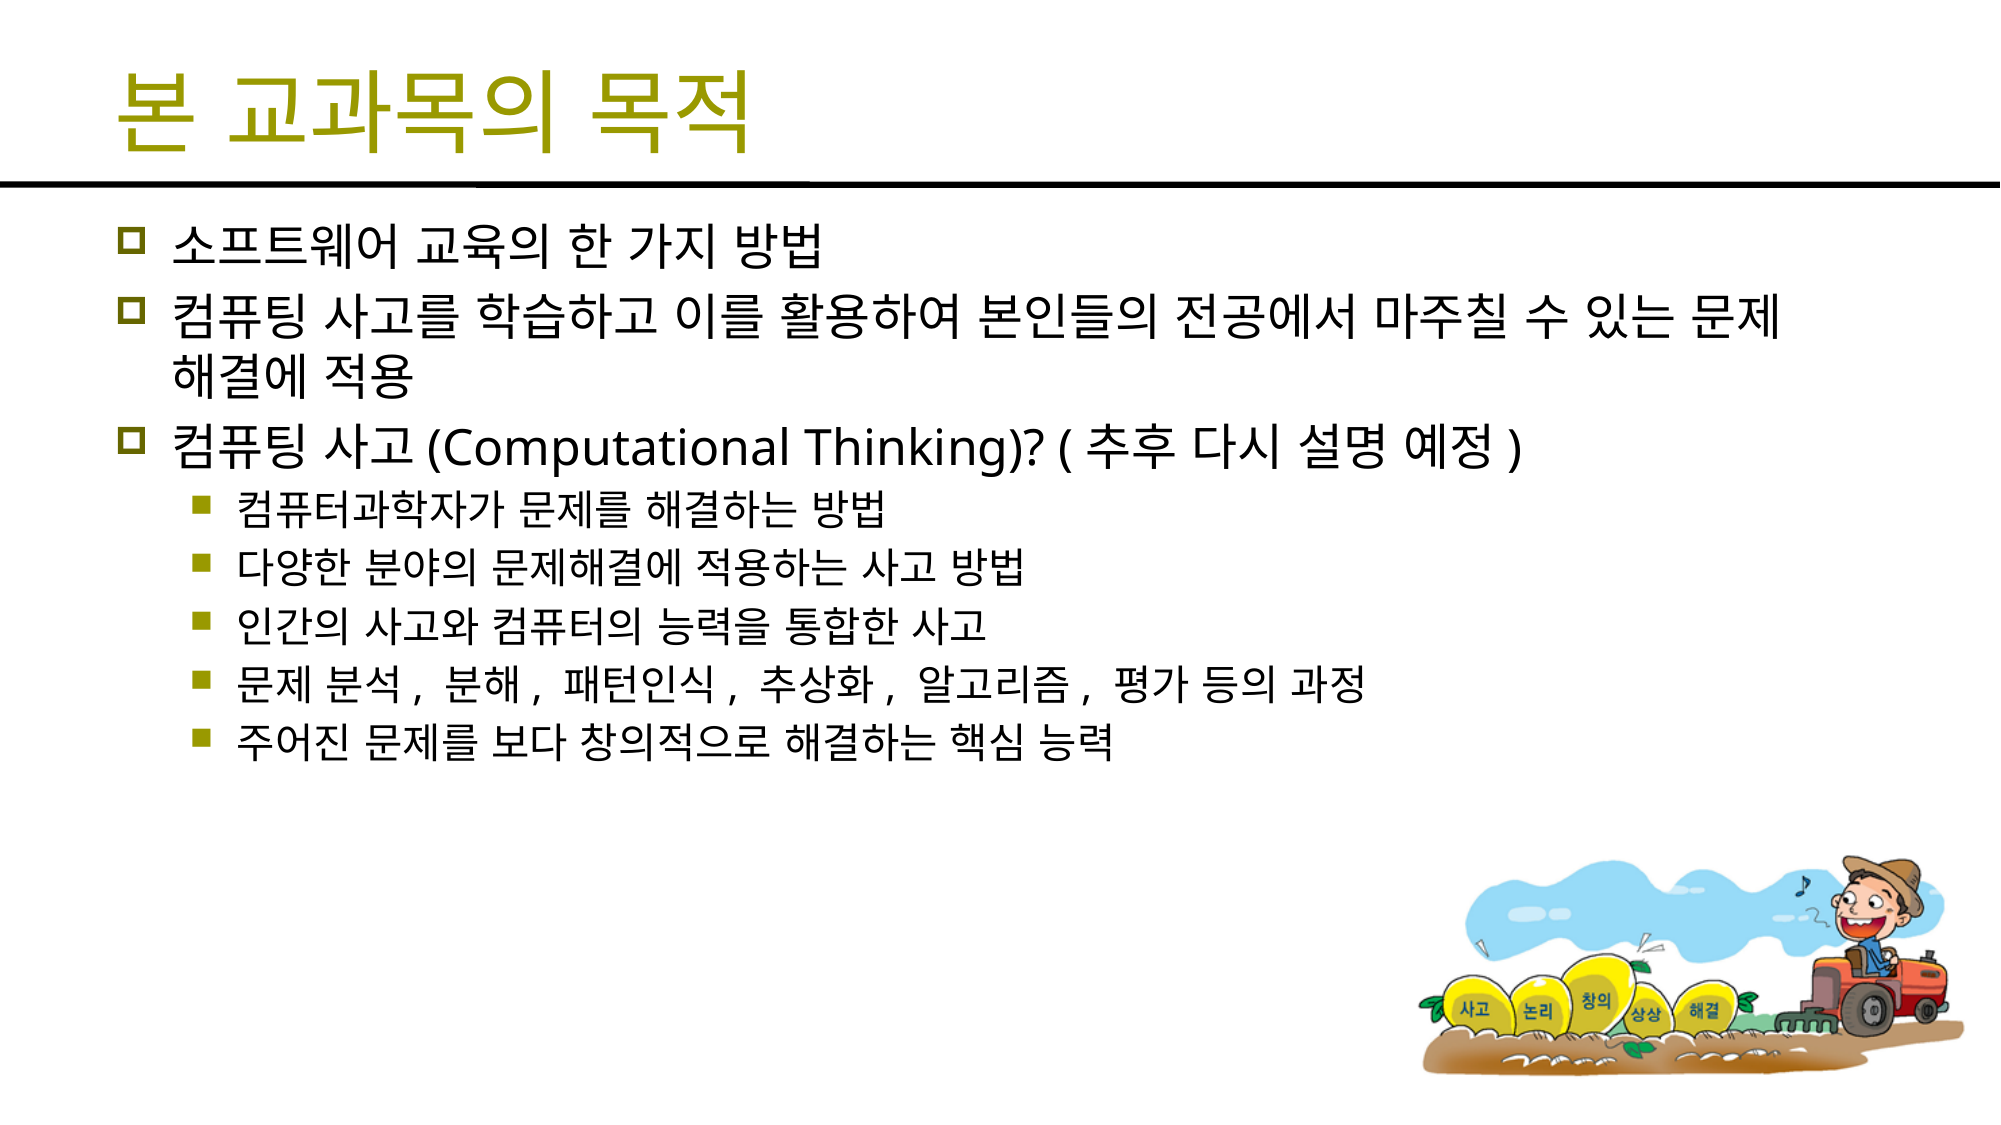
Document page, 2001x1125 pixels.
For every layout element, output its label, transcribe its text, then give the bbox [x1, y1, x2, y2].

title 본 교과목의 목적 [99, 45, 1900, 173]
list 소프트웨어 교육의 한 가지 방법 컴퓨팅 사고를 학습하고 이를 활용하여 본인들의 전공에서 마주칠 수 있는 문제 해결에 적용 컴퓨팅 사고(Computational Thinking)? (추후 다시 설명 예정) 컴퓨터과학자가 문제를 해결하는 방법 다양한 분야의 문제해결에 적용하는 사고 방법 인간의 사고와 컴퓨터의 능력을 통합한 사고 문제 분석, 분해, 패턴인식, 추상화, 알고리즘, 평가 등의 과정 주어진 문제를 보다 창의적으로 해결하는 핵심 능력 [99, 208, 1900, 1006]
picture [1402, 849, 1976, 1082]
